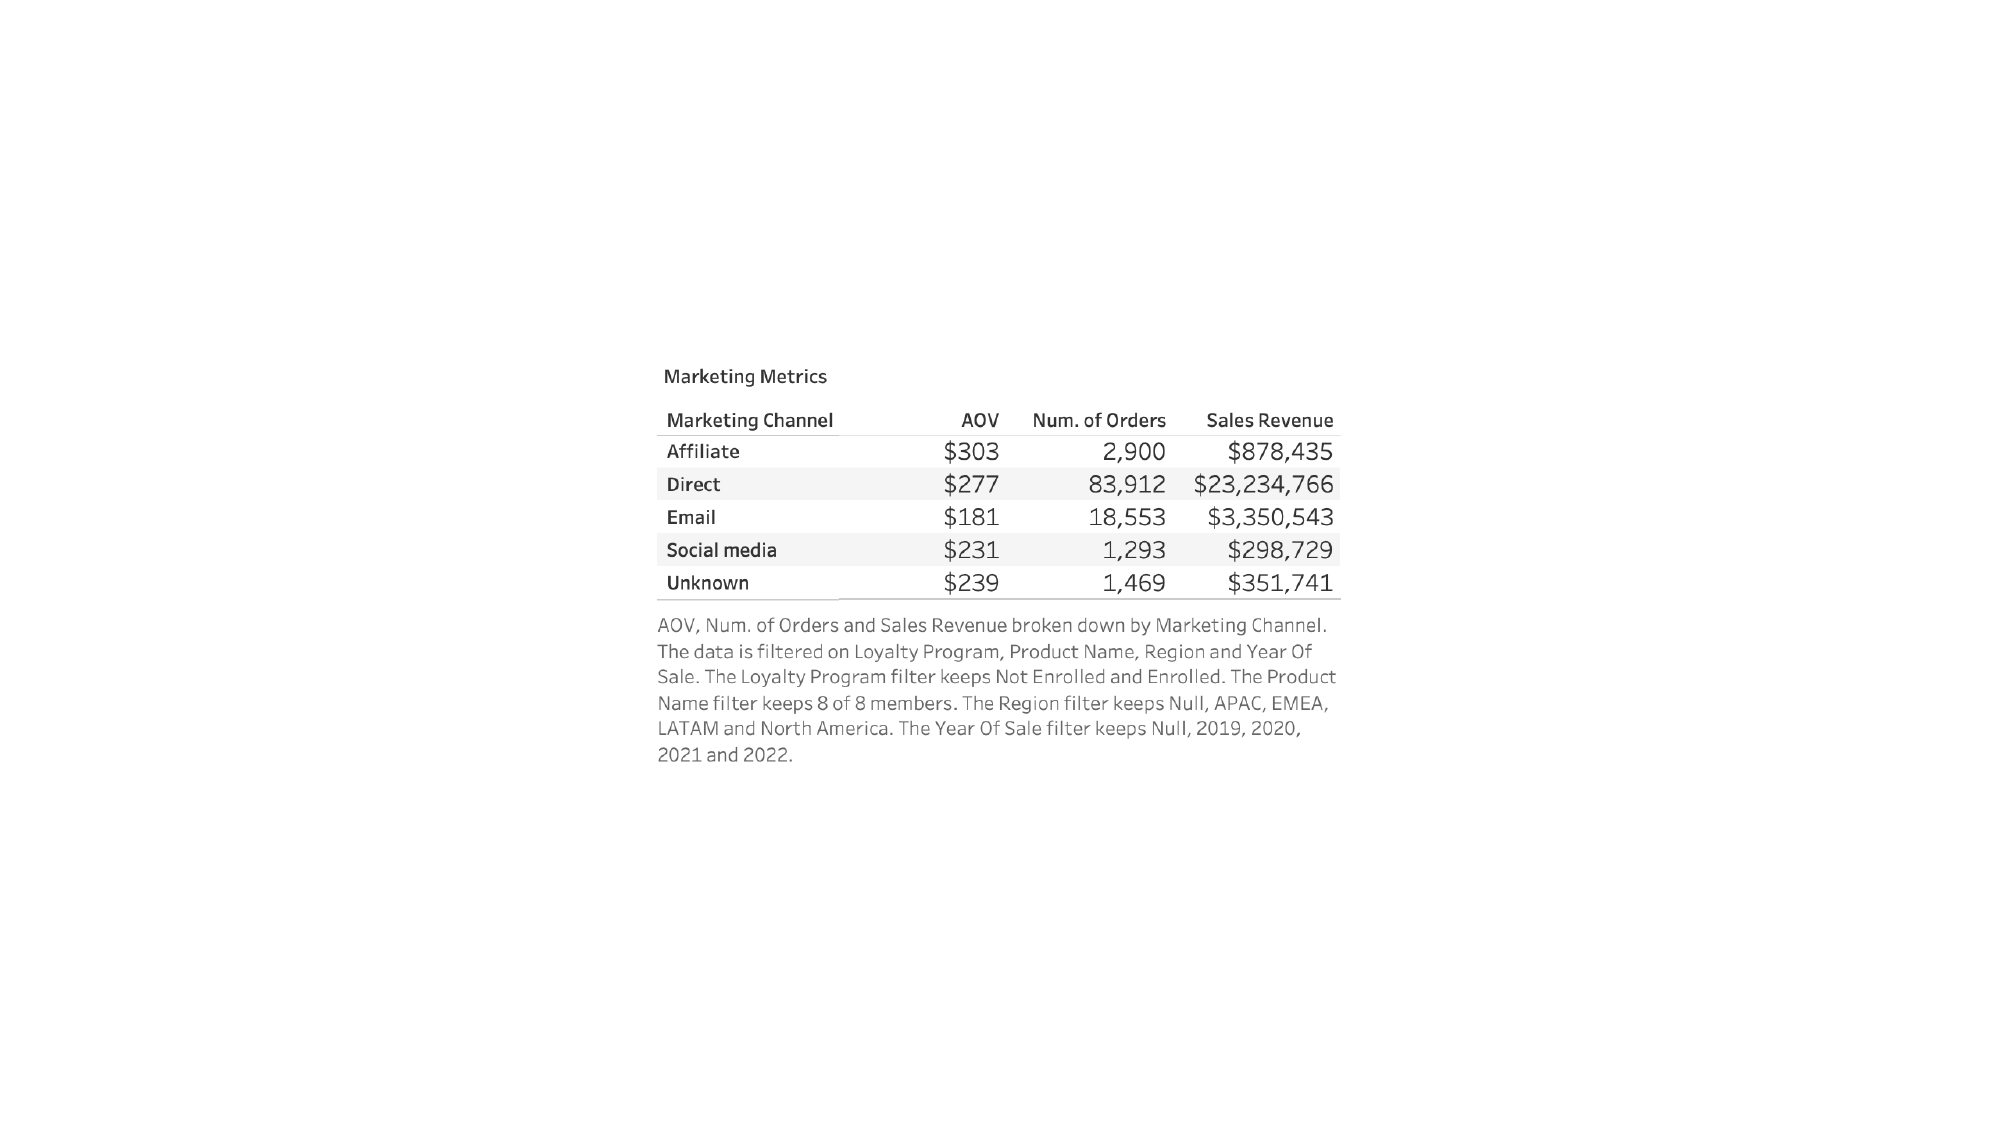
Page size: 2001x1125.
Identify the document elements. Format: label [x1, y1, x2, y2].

picture [657, 353, 1343, 772]
